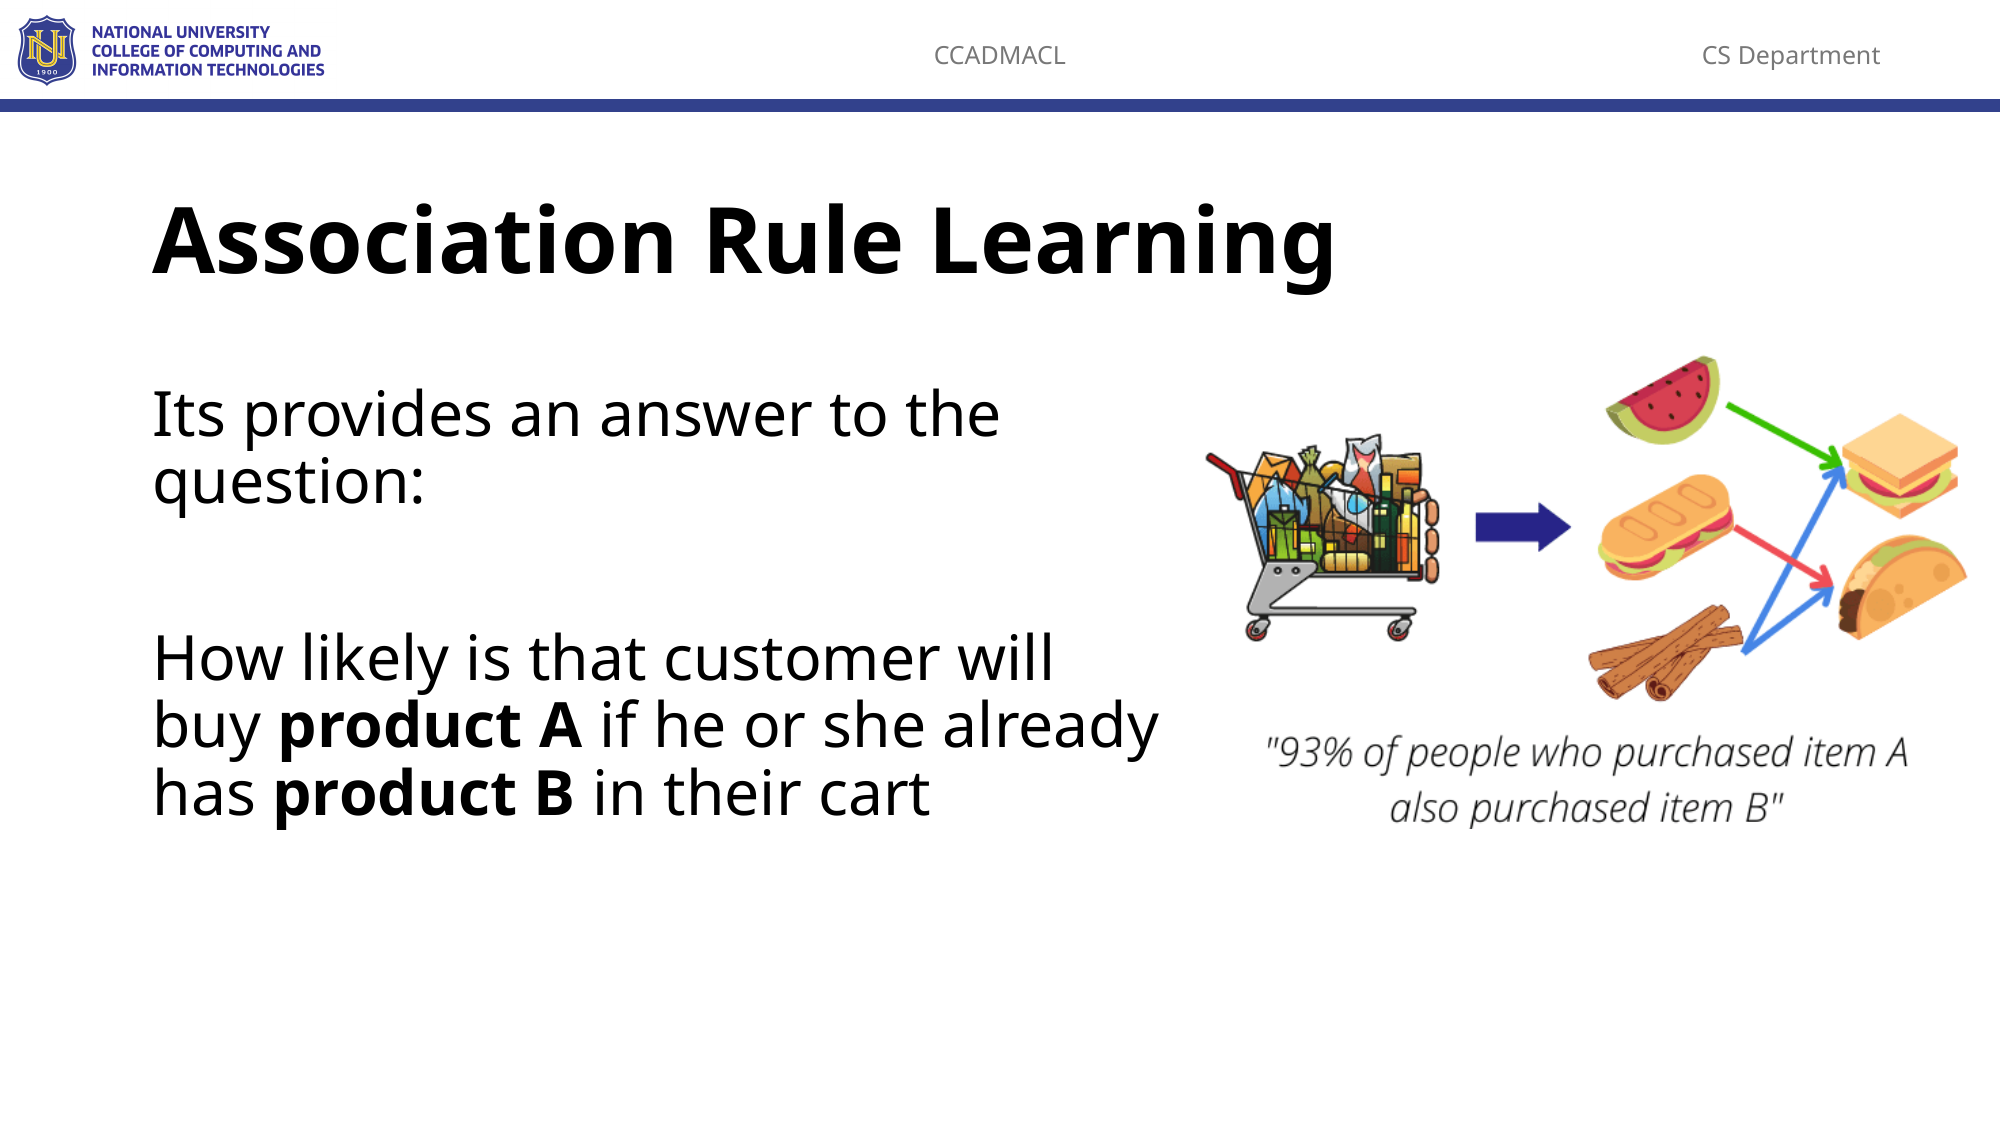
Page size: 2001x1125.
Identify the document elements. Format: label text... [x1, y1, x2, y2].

list Its provides an answer to the question: How likely is that customer will buy product A if he or she already has product B in their cart [137, 375, 1194, 1089]
picture [0, 0, 337, 99]
picture [1193, 296, 1975, 829]
title Association Rule Learning [137, 135, 1863, 353]
